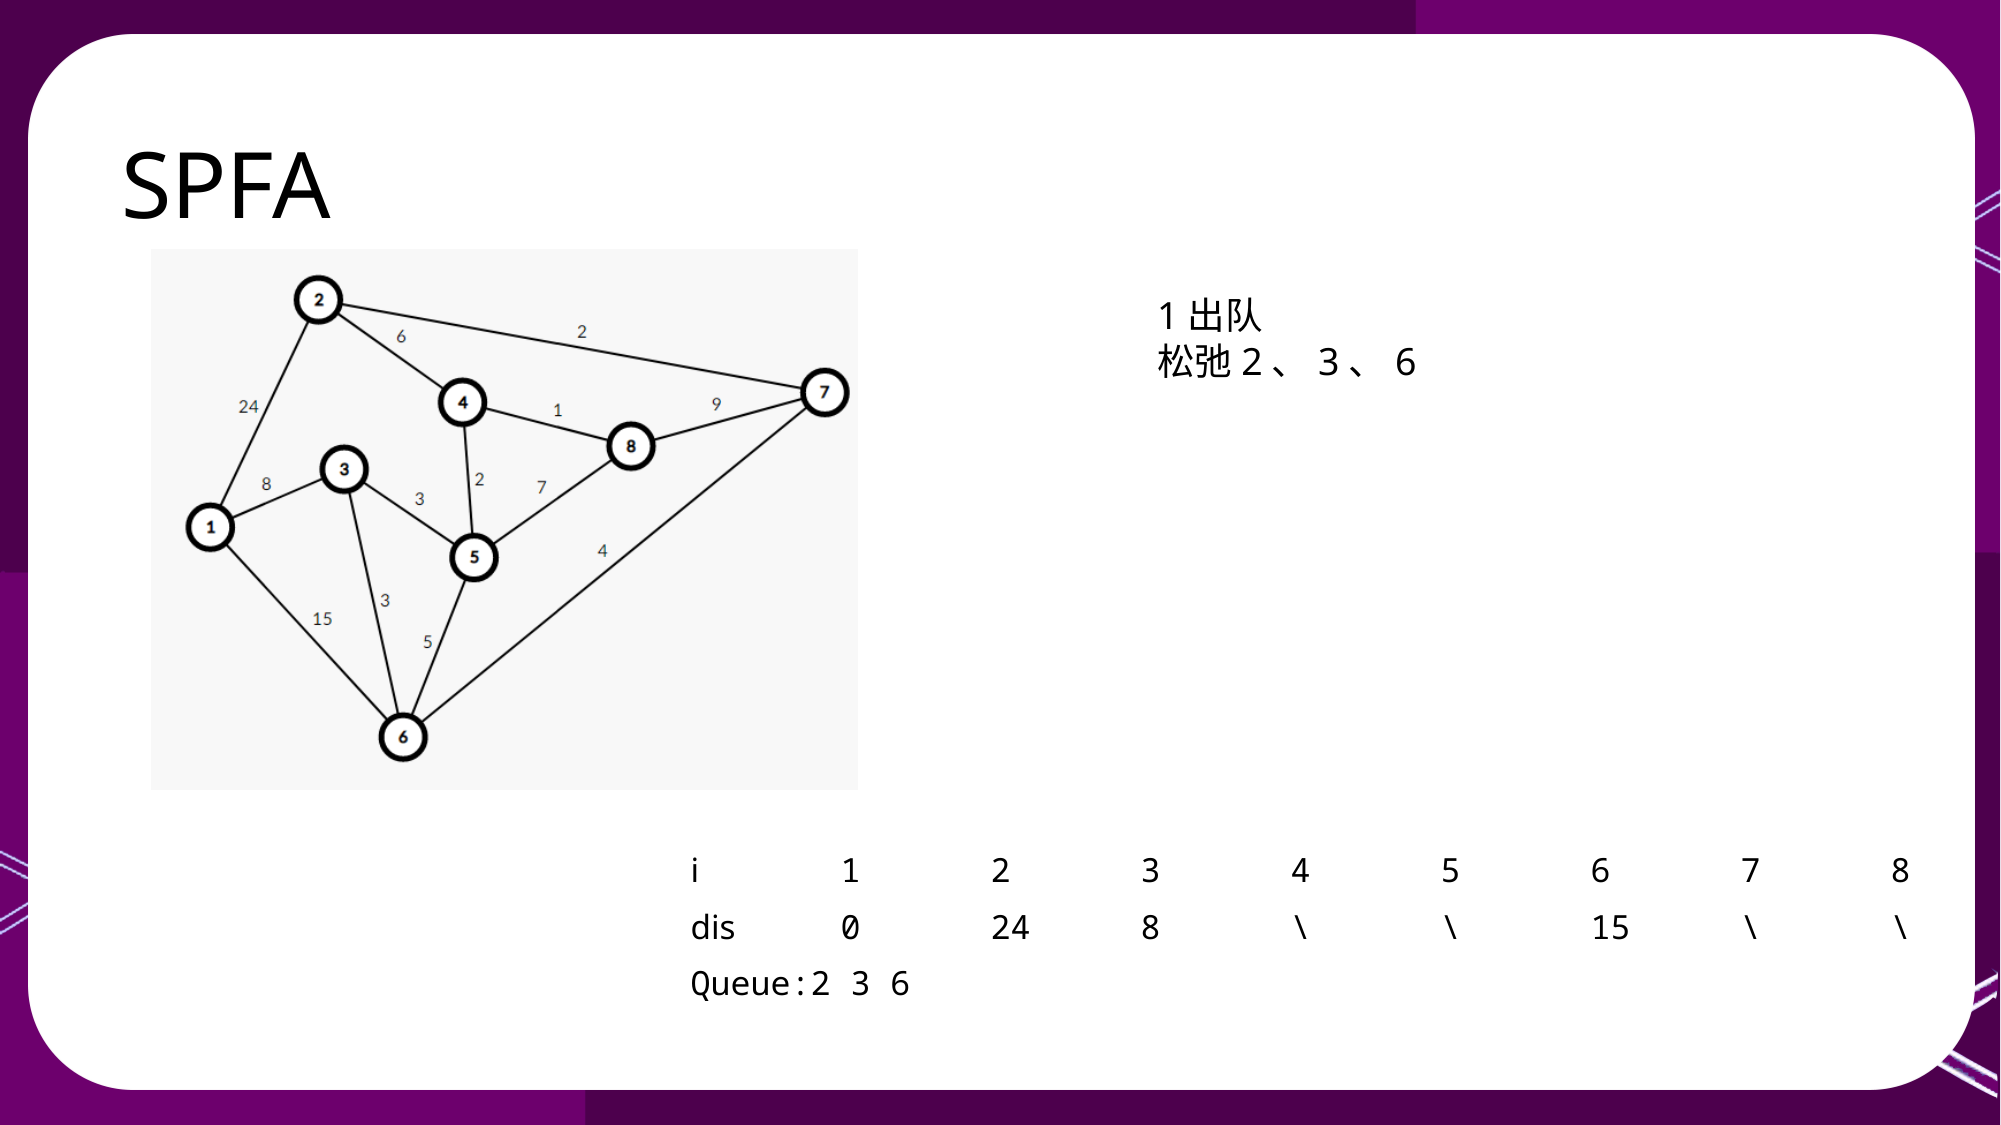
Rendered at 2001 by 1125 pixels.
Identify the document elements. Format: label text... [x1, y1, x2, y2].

list i 1 2 3 4 5 6 7 8 dis 0 24 8 \ \ 15 \ \ Queue:2 3 6 [675, 846, 1930, 1110]
text_box 1出队 松弛2、3、6 [1142, 285, 1817, 390]
title SPFA [106, 74, 1649, 304]
picture [0, 0, 2001, 1125]
